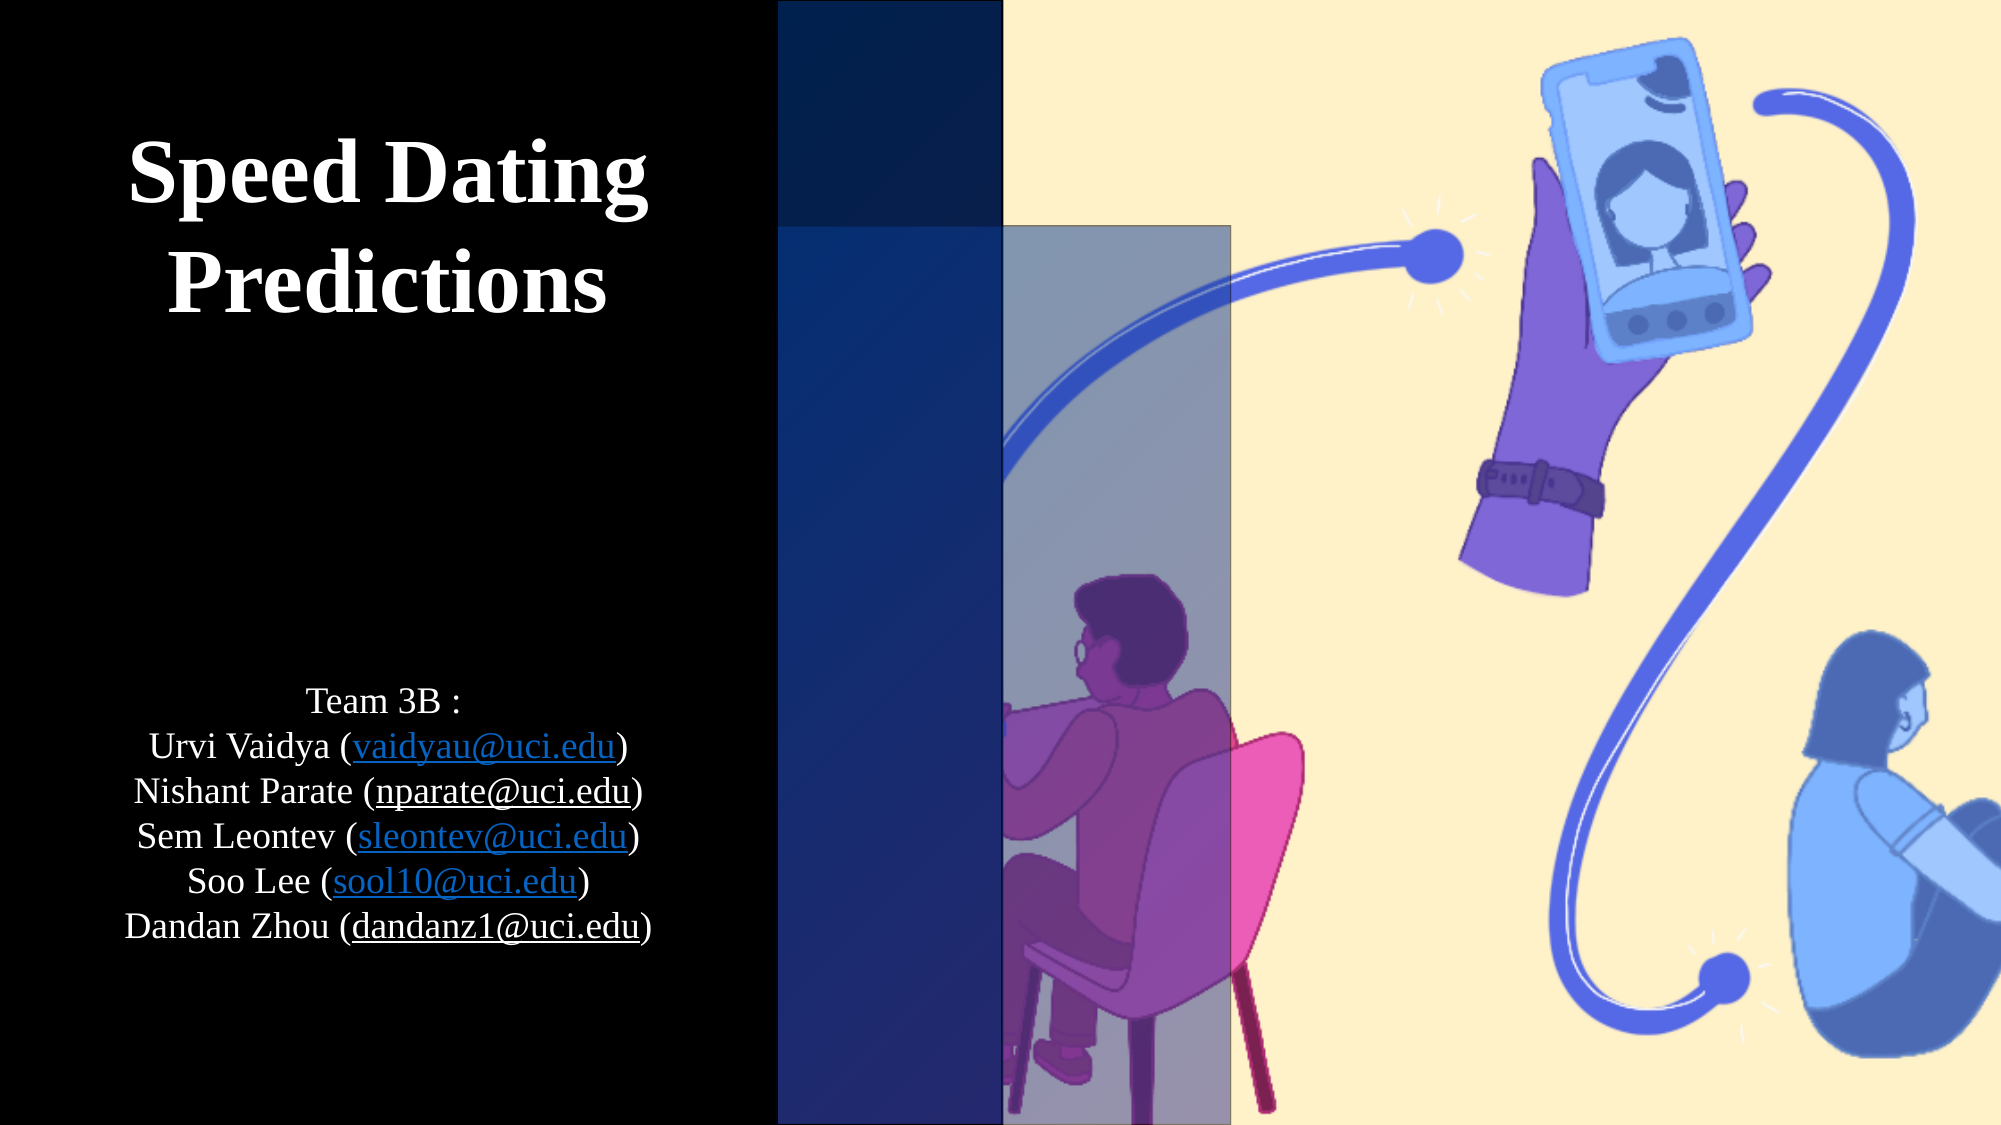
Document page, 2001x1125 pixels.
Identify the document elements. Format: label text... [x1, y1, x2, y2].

picture [1003, 0, 2001, 1125]
text_box [0, 0, 776, 1125]
text_box [776, 0, 1003, 1125]
title Speed Dating Predictions Team 3B : Urvi Vaidya (vaidyau@uci.edu) Nishant Parate (nparate@uci.edu) Sem Leontev (sleontev@uci.edu) Soo Lee (sool10@uci.edu) Dandan Zhou (dandanz1@uci.edu) [64, 103, 713, 1065]
